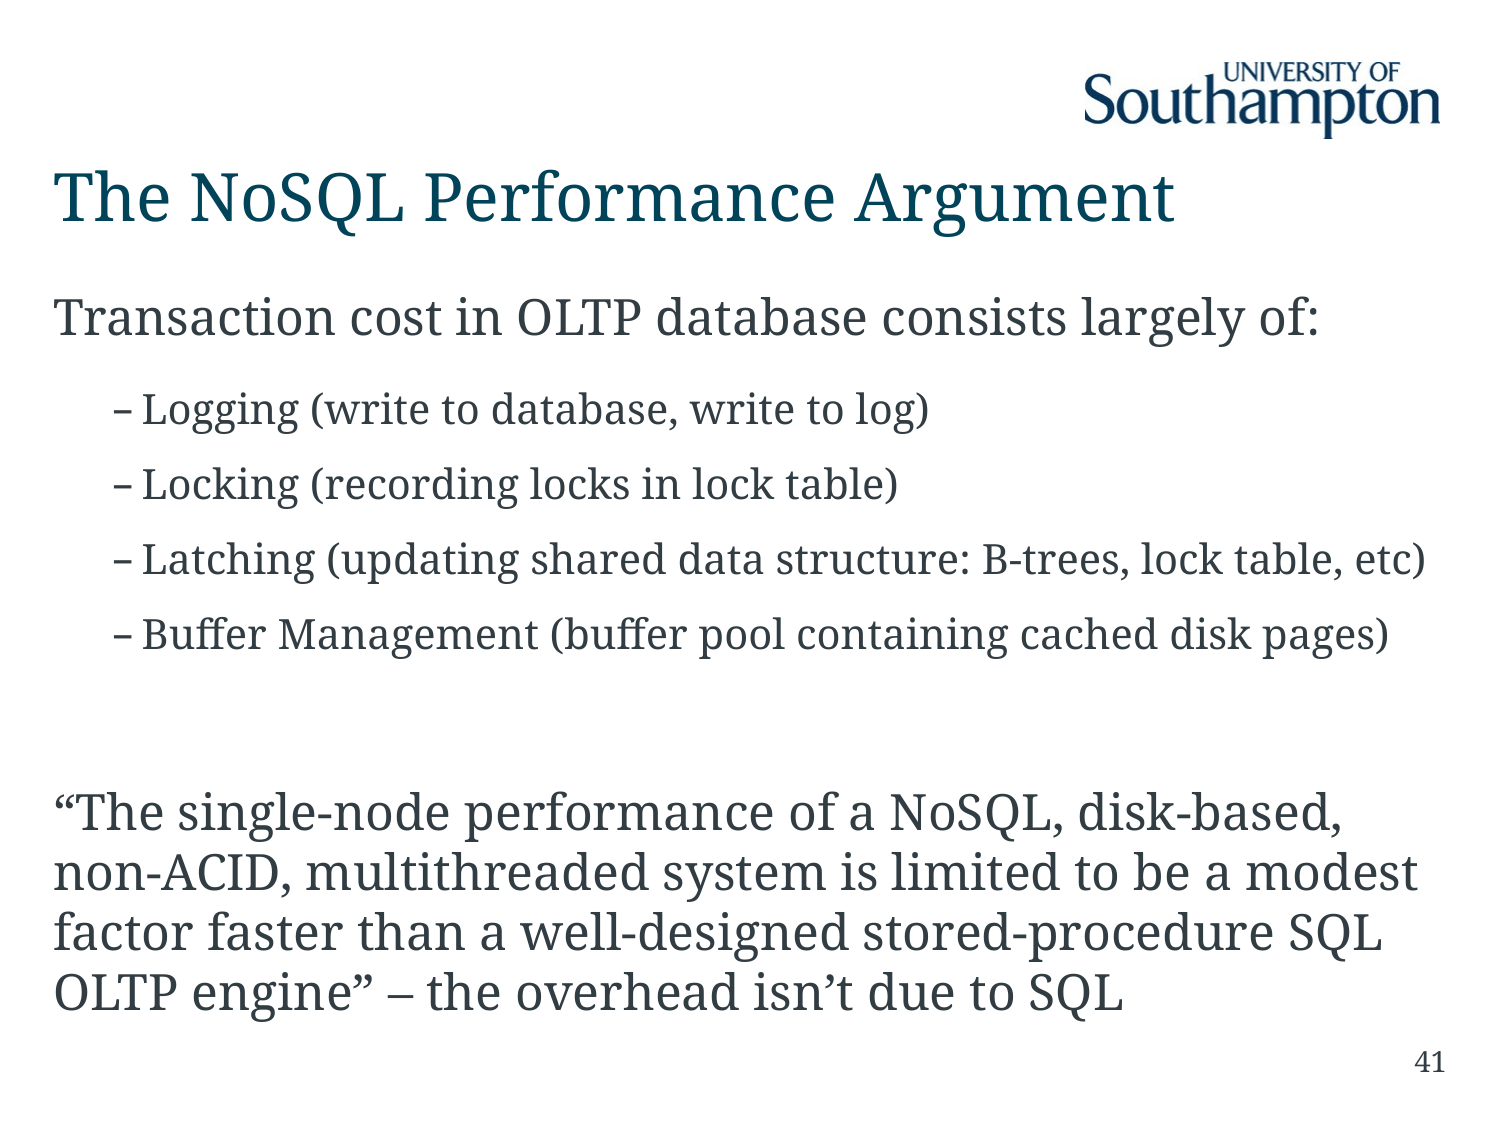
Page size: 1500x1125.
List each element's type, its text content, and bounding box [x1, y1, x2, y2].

picture [1085, 62, 1440, 139]
list Transaction cost in OLTP database consists largely of: Logging (write to database, write to log) Locking (recording locks in lock table) Latching (updating shared data structure: B-trees, lock table, etc) Buffer Management (buffer pool containing cached disk pages) “The single-node performance of a NoSQL, disk-based, non-ACID, multithreaded system is limited to be a modest factor faster than a well-designed stored-procedure SQL OLTP engine” – the overhead isn’t due to SQL [52, 277, 1448, 1011]
slide_number 41 [1159, 1035, 1448, 1088]
title The NoSQL Performance Argument [52, 147, 1448, 255]
